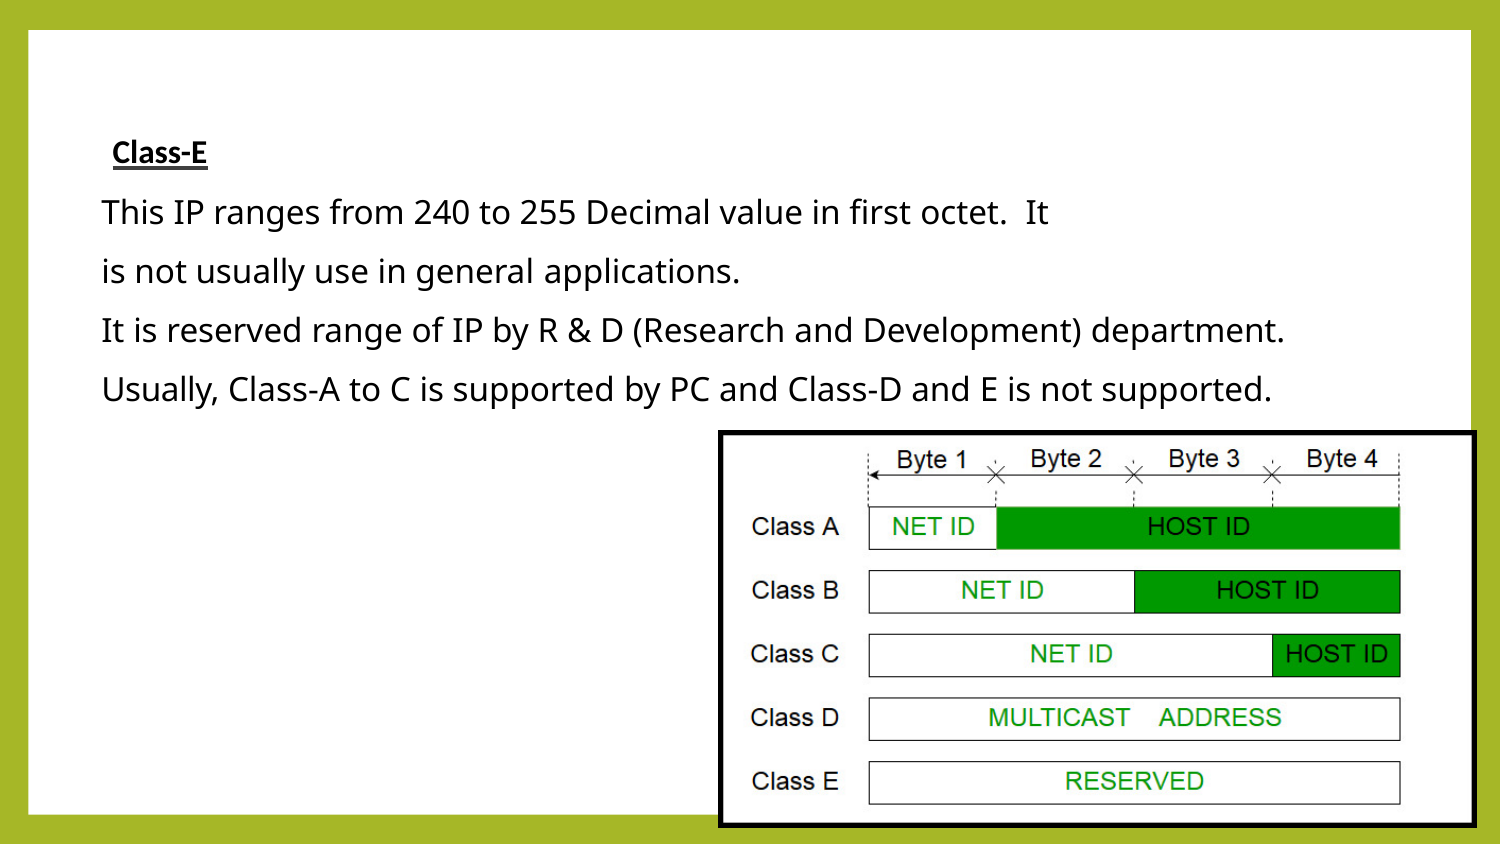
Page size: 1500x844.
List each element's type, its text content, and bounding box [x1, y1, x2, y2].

picture [718, 429, 1477, 828]
text_box Class-E This IP ranges from 240 to 255 Decimal value in first octet. It is not usually use in general applications. It is reserved range of IP by R & D (Research and Development) department. Usually, Class-A to C is supported by PC and Class-D and E is not supported. [99, 109, 1338, 409]
